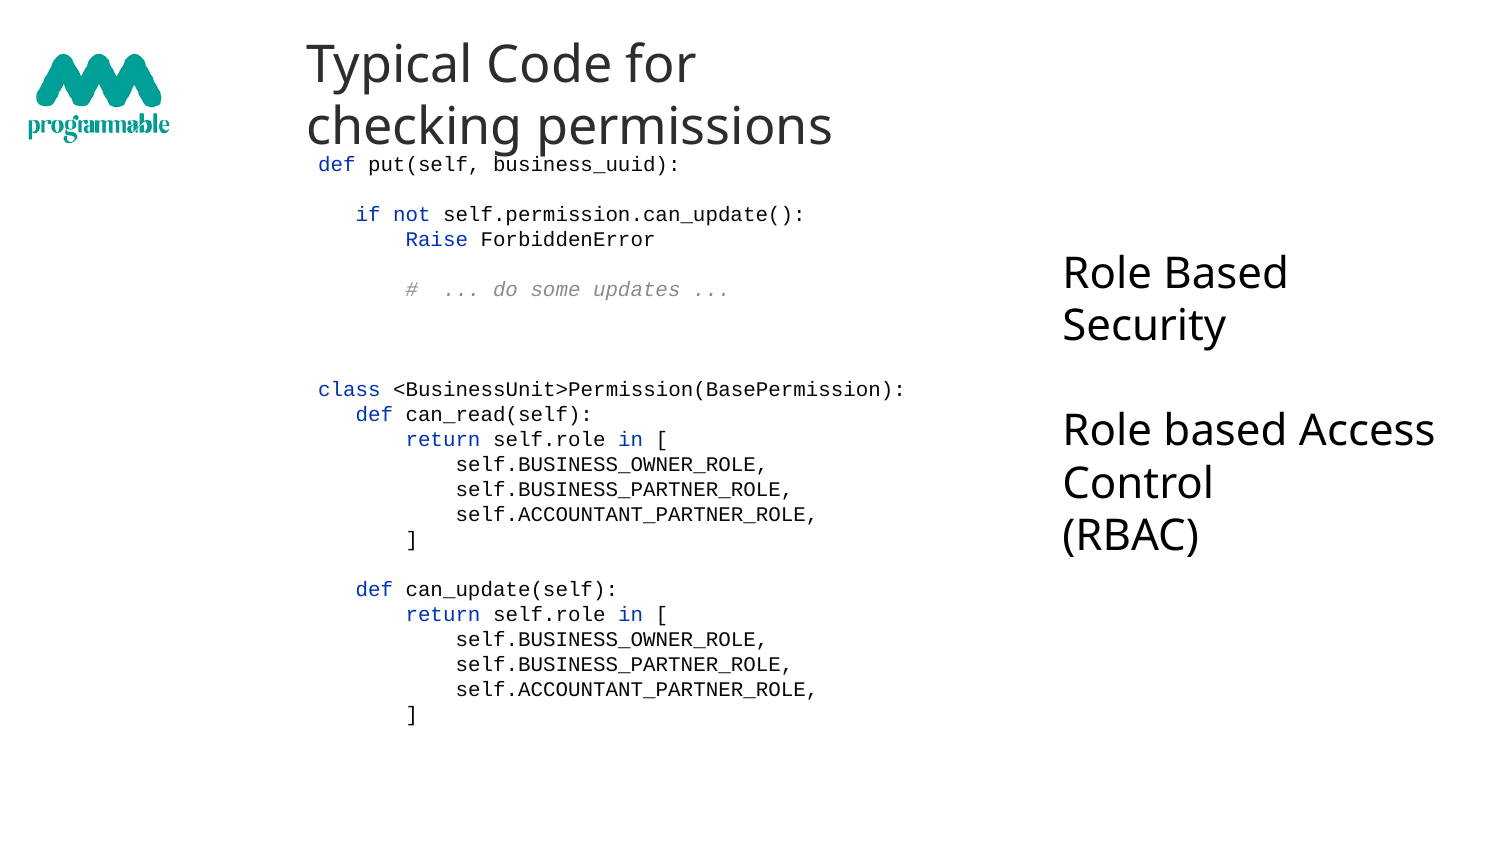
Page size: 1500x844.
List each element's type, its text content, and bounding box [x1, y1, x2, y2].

text_box def put(self, business_uuid): if not self.permission.can_update(): Raise ForbiddenError # ... do some updates ... class <BusinessUnit>Permission(BasePermission): def can_read(self): return self.role in [ self.BUSINESS_OWNER_ROLE, self.BUSINESS_PARTNER_ROLE, self.ACCOUNTANT_PARTNER_ROLE, ] def can_update(self): return self.role in [ self.BUSINESS_OWNER_ROLE, self.BUSINESS_PARTNER_ROLE, self.ACCOUNTANT_PARTNER_ROLE, ] [303, 135, 1126, 766]
picture [0, 0, 197, 197]
text_box Role Based Security Role based Access Control (RBAC) [1047, 229, 1458, 575]
text_box Typical Code for checking permissions [215, 15, 921, 171]
